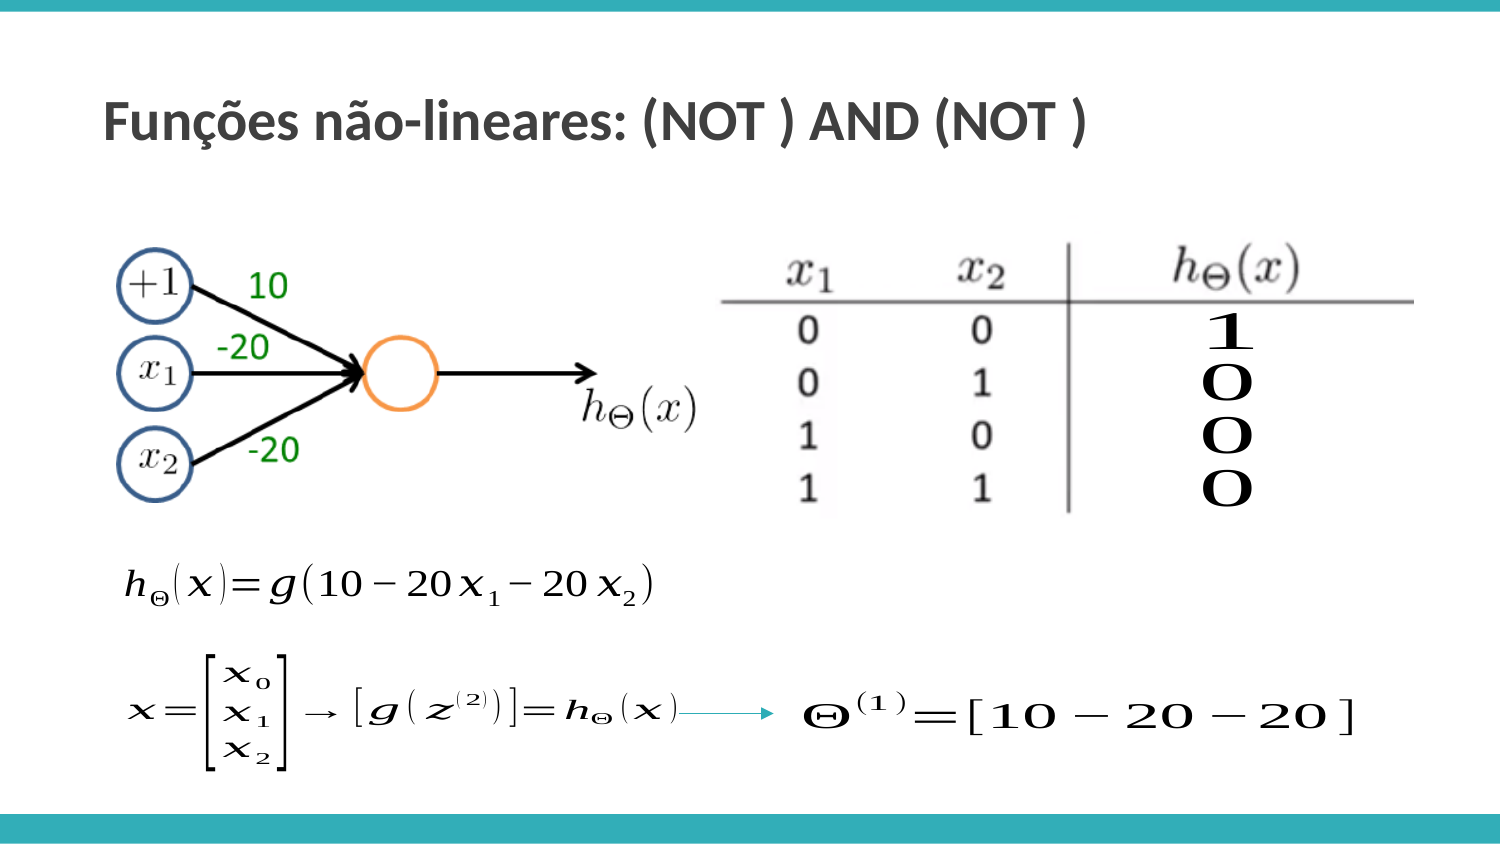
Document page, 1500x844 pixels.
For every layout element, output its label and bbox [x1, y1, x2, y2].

picture [109, 215, 1414, 520]
